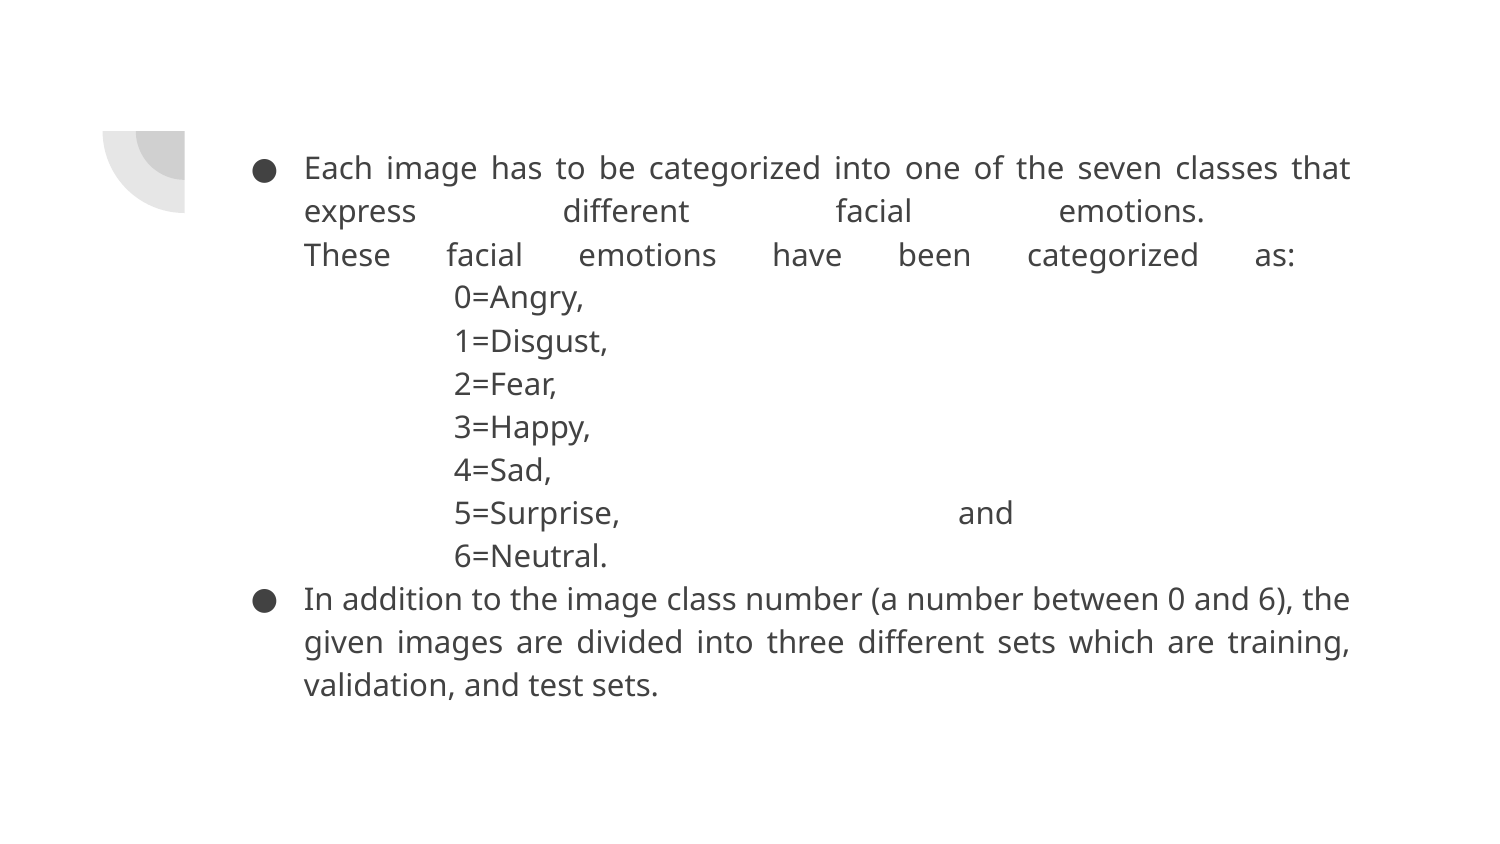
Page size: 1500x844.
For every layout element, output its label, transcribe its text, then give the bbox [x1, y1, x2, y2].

list Each image has to be categorized into one of the seven classes that express different facial emotions. These facial emotions have been categorized as: 0=Angry, 1=Disgust, 2=Fear, 3=Happy, 4=Sad, 5=Surprise, and 6=Neutral. In addition to the image class number (a number between 0 and 6), the given images are divided into three different sets which are training, validation, and test sets. [213, 128, 1368, 744]
